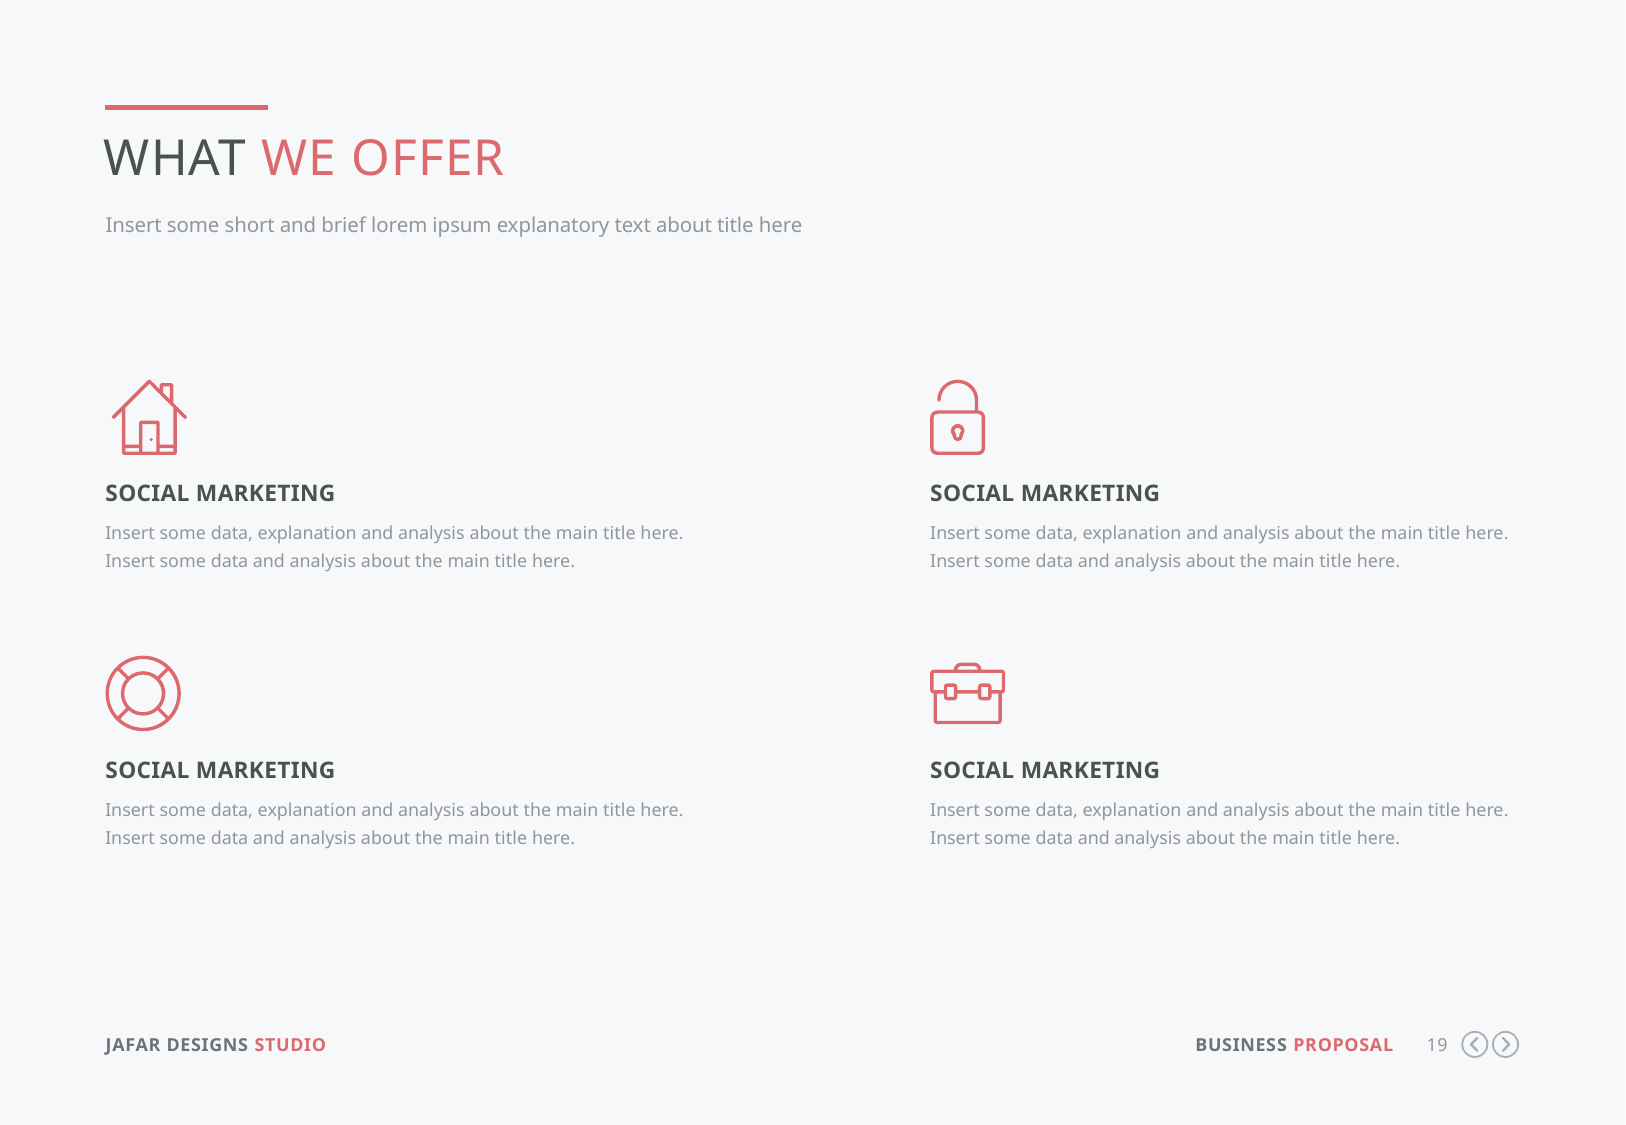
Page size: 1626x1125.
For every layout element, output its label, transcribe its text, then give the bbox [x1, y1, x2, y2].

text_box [930, 755, 1518, 849]
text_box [930, 479, 1518, 573]
text_box [930, 379, 986, 455]
list Insert some short and brief lorem ipsum explanatory text about title here [105, 209, 1519, 241]
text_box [105, 755, 693, 849]
list What WE Offer [103, 125, 1518, 188]
text_box [111, 379, 188, 455]
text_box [105, 479, 693, 573]
text_box [105, 655, 181, 732]
text_box [930, 662, 1006, 725]
